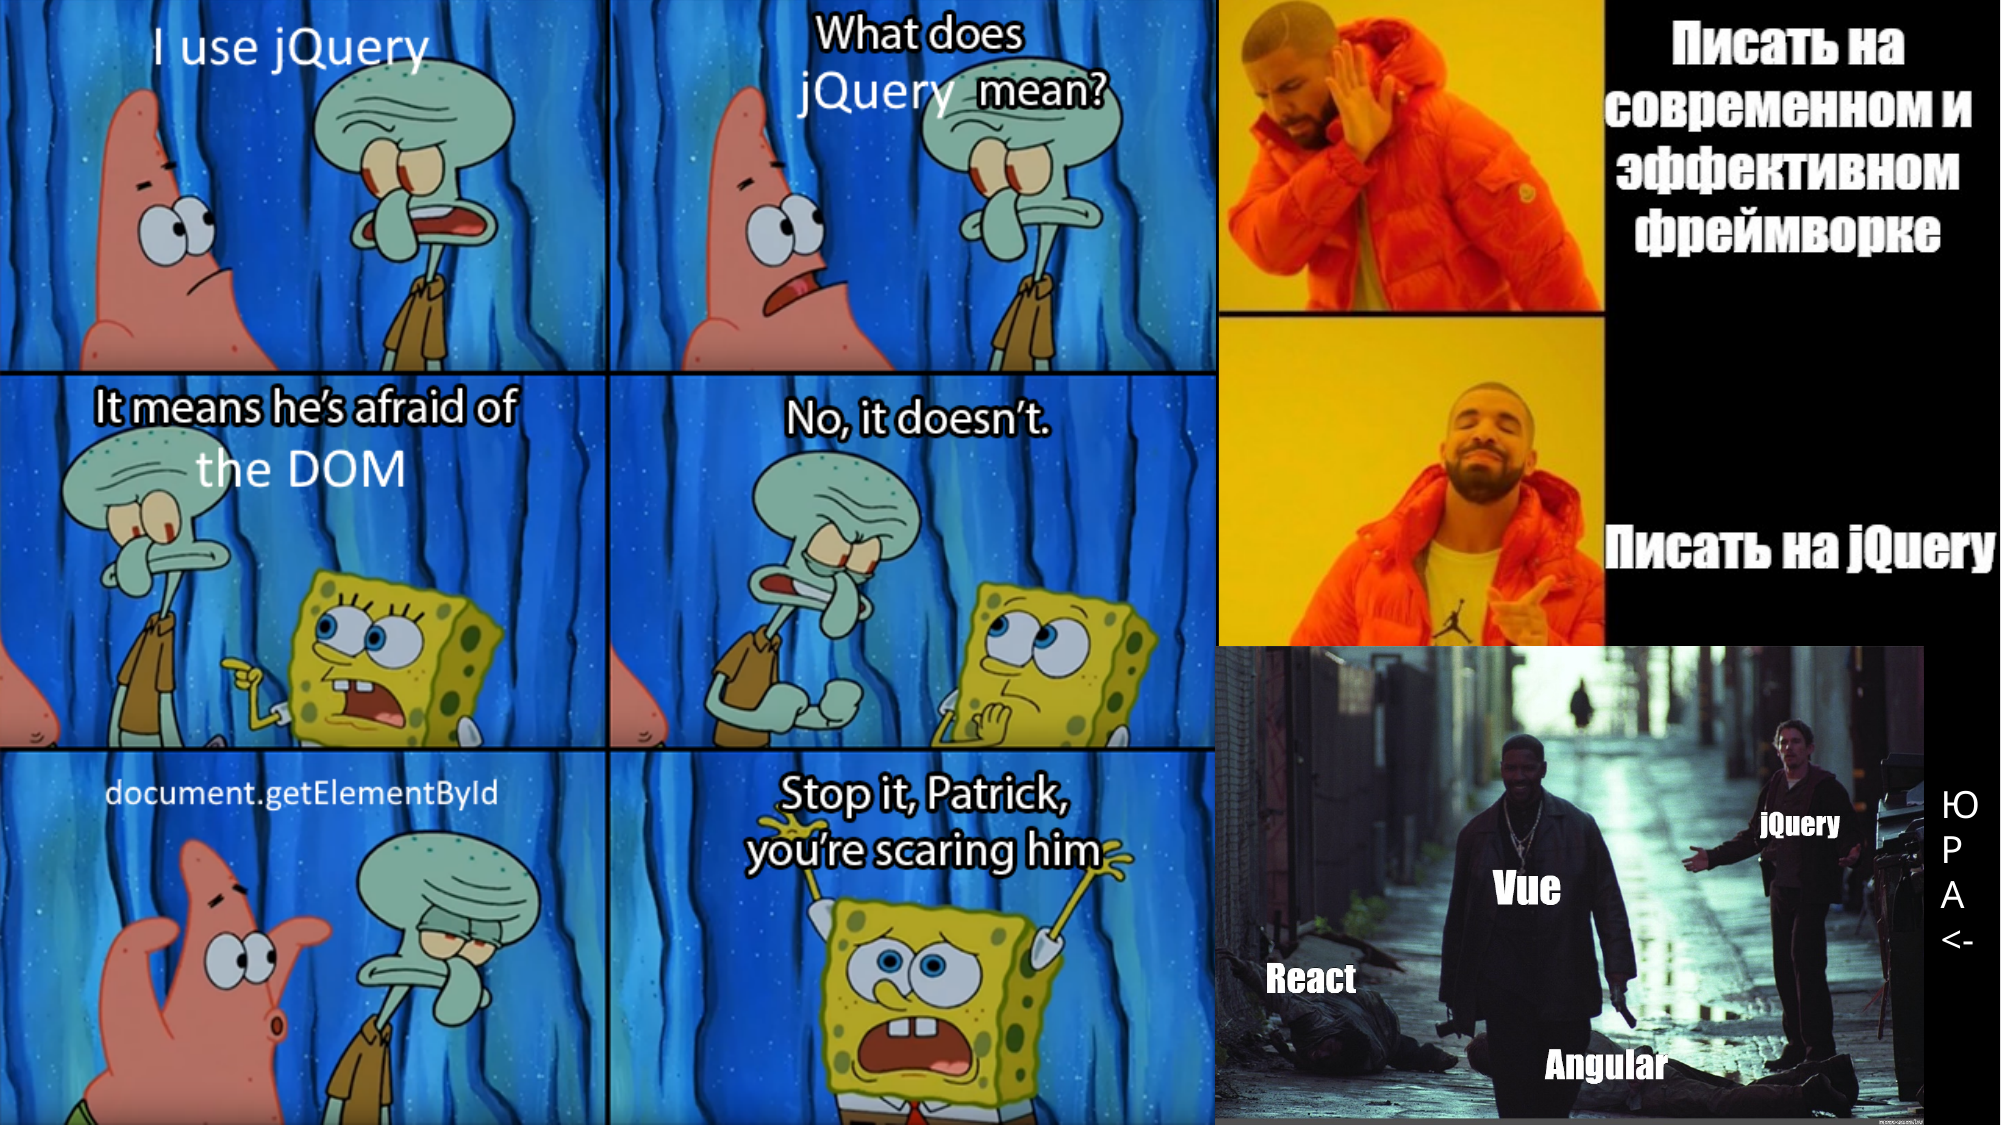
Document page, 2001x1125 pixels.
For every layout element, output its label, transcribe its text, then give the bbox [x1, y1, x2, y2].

picture [0, 0, 2001, 1125]
text_box Ю Р А <- [1925, 773, 1996, 969]
